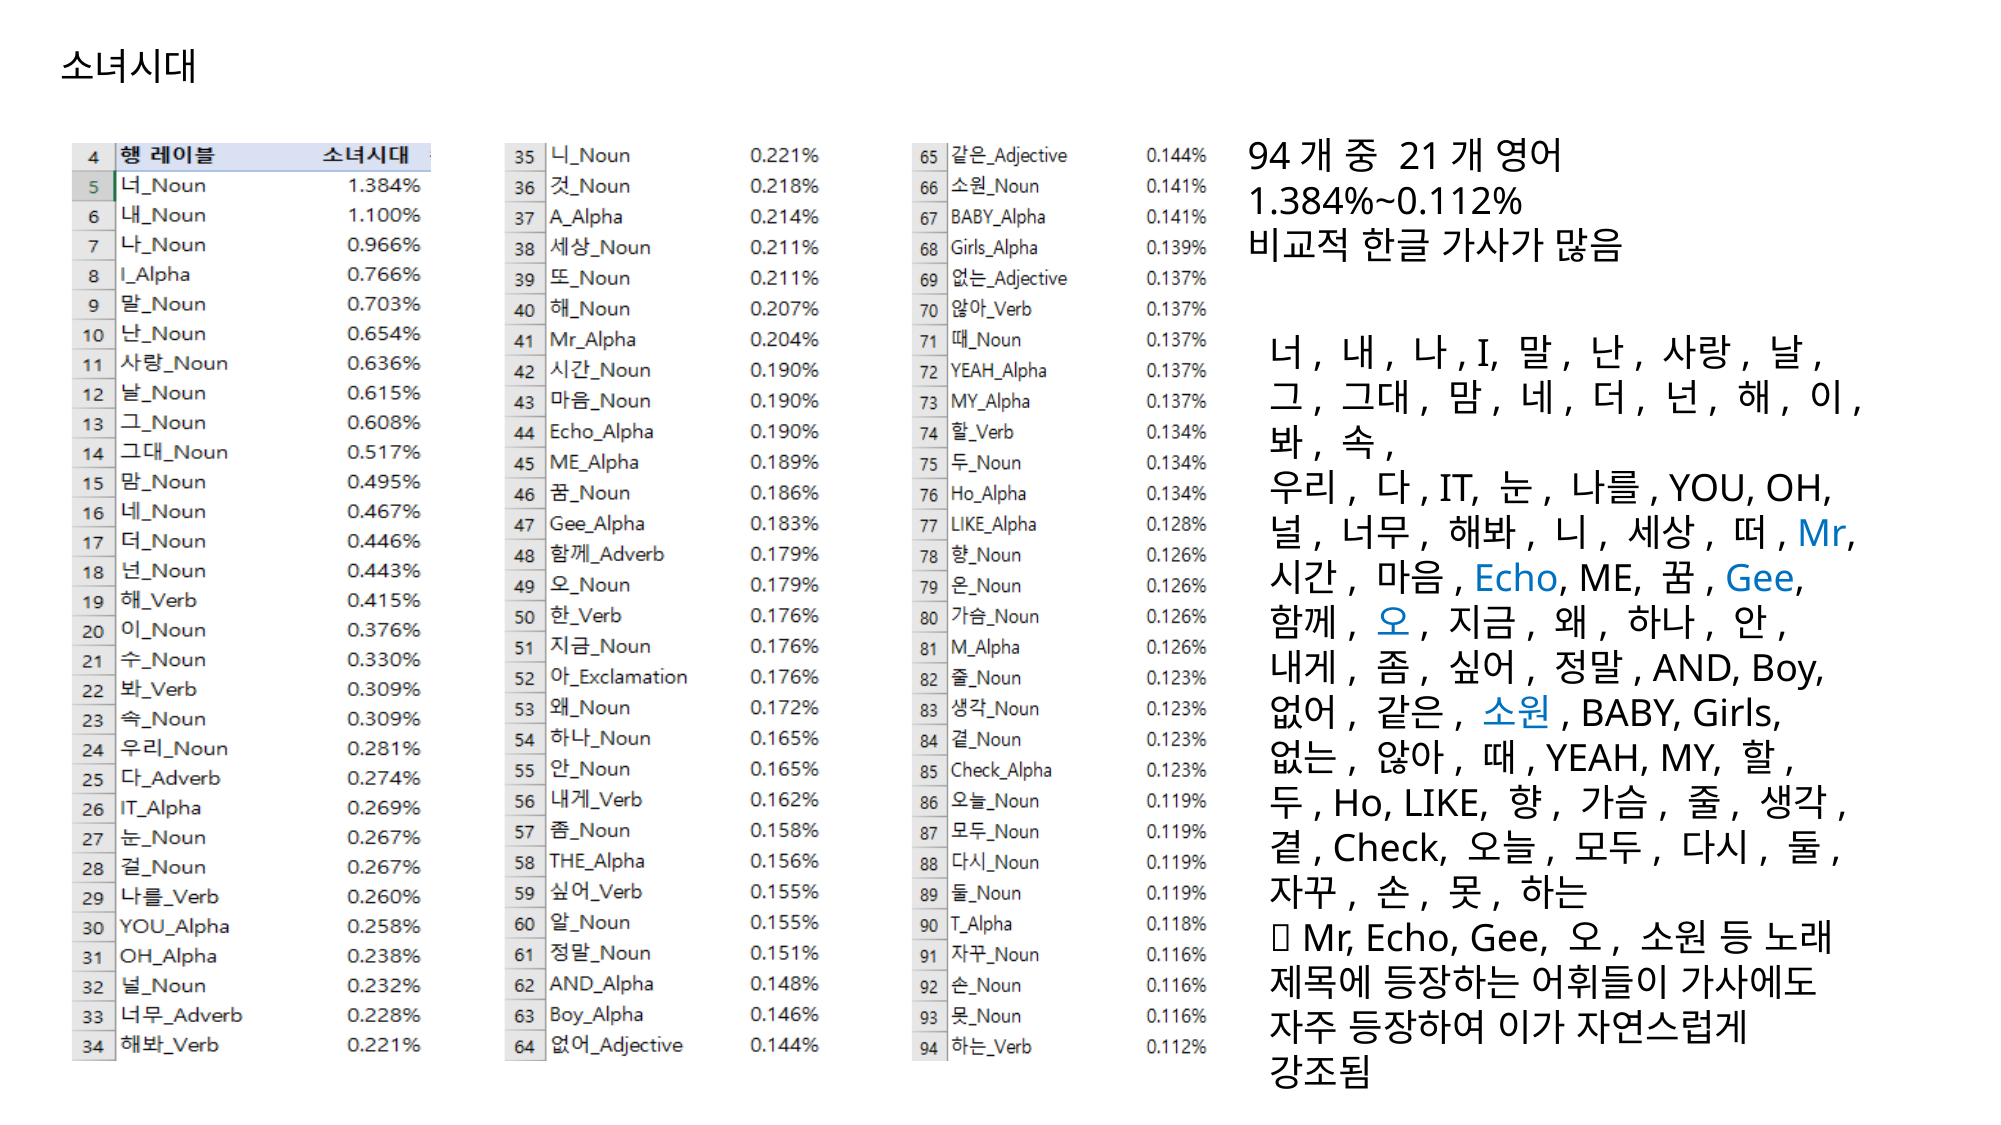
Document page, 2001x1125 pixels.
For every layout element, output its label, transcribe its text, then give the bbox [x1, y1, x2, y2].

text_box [911, 143, 1218, 1061]
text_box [504, 143, 834, 1061]
text_box 94개 중 21개 영어 1.384%~0.112% 비교적 한글 가사가 많음 [1232, 124, 1798, 275]
text_box 너, 내, 나, I, 말, 난, 사랑, 날, 그, 그대, 맘, 네, 더, 넌, 해, 이, 봐, 속, 우리, 다, IT, 눈, 나를, YOU, OH, 널, 너무, 해봐, 니, 세상, 떠, Mr, 시간, 마음, Echo, ME, 꿈, Gee, 함께, 오, 지금, 왜, 하나, 안, 내게, 좀, 싶어, 정말, AND, Boy, 없어, 같은, 소원, BABY, Girls, 없는, 않아, 때, YEAH, MY, 할, 두, Ho, LIKE, 향, 가슴, 줄, 생각, 곁, Check, 오늘, 모두, 다시, 둘, 자꾸, 손, 못, 하는  Mr, Echo, Gee, 오, 소원 등 노래 제목에 등장하는 어휘들이 가사에도 자주 등장하여 이가 자연스럽게 강조됨 [1254, 321, 1880, 1102]
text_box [71, 143, 431, 1061]
text_box 소녀시대 [45, 35, 278, 95]
